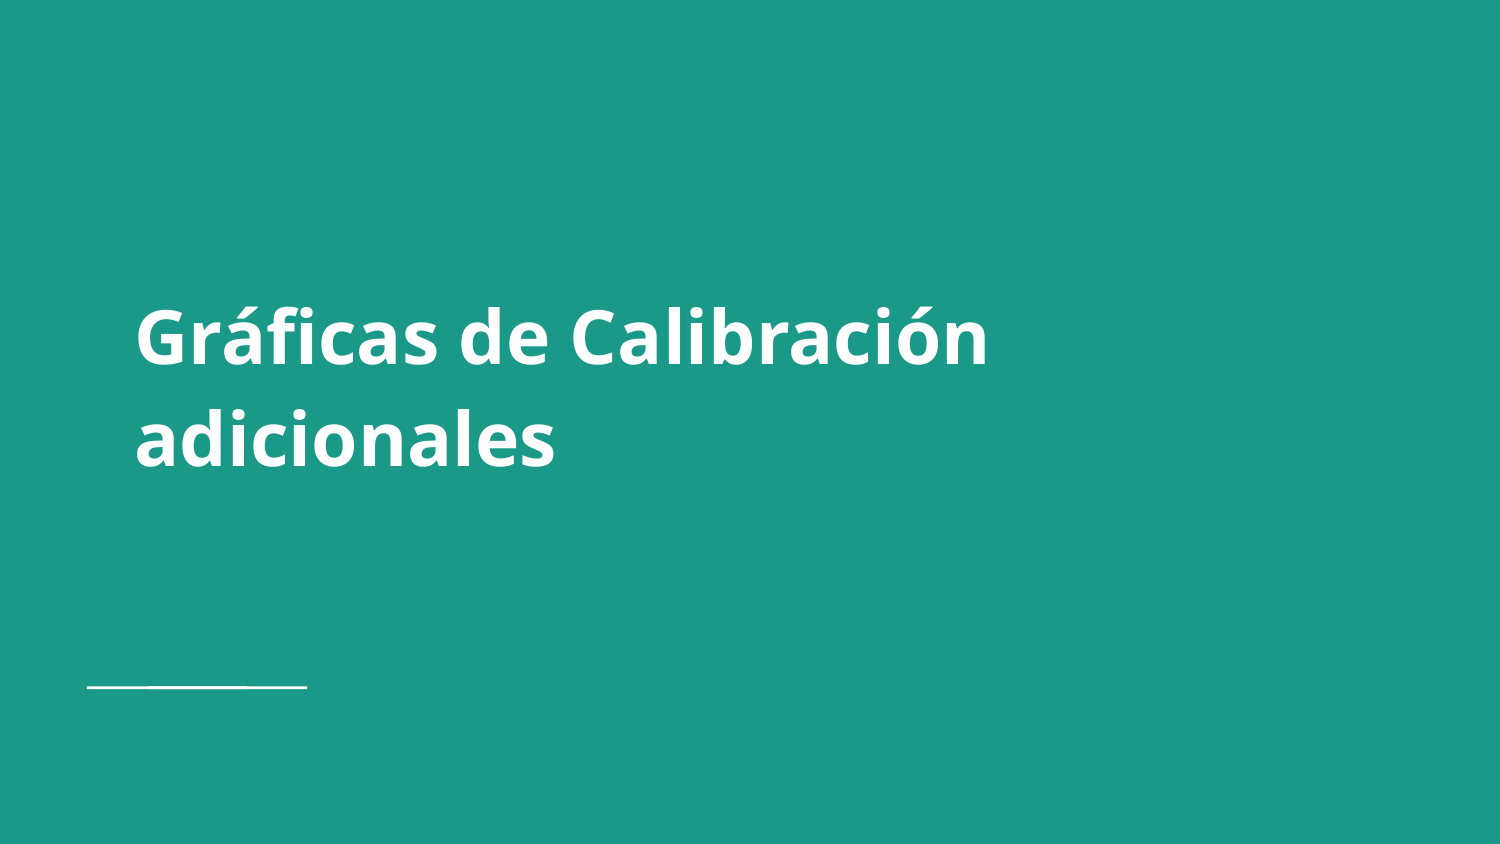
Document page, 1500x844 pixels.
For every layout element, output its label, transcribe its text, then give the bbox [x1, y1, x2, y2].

title Gráficas de Calibración adicionales [119, 141, 1272, 632]
